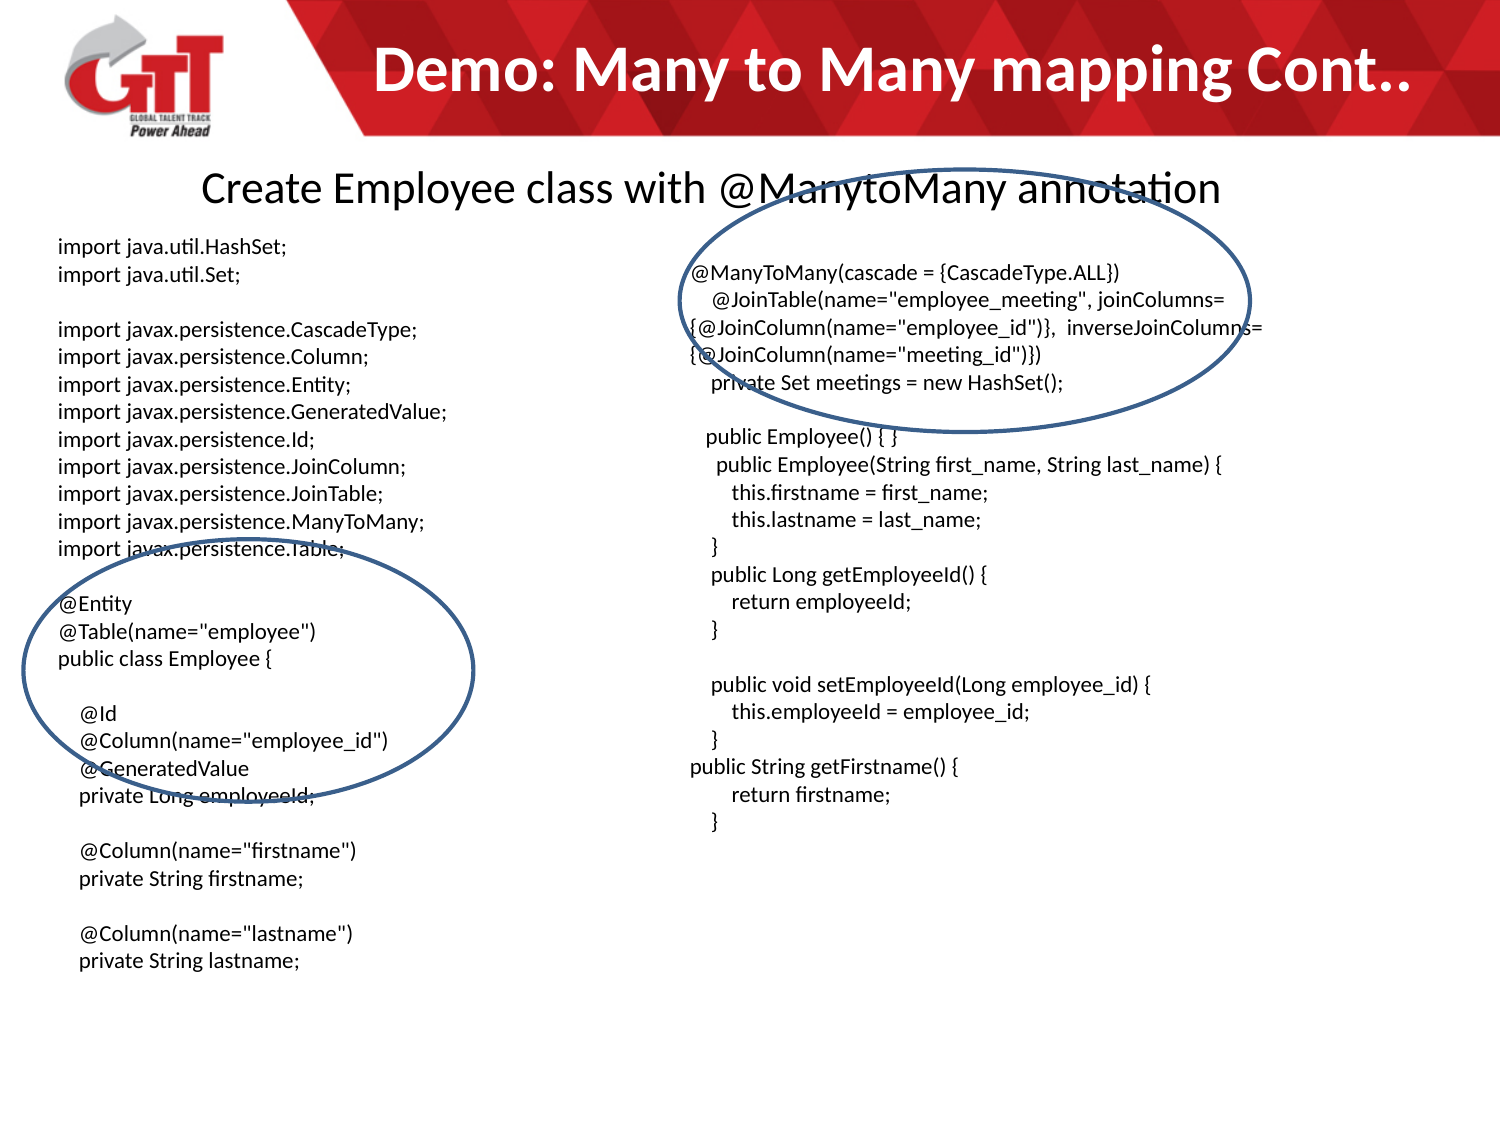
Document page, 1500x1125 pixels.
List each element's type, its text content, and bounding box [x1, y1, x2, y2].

title Demo: Many to Many mapping Cont.. [324, 12, 1463, 118]
text_box Create Employee class with @ManytoMany annotation [111, 150, 1462, 296]
picture [0, 0, 1500, 1125]
text_box [677, 167, 1253, 435]
text_box import java.util.HashSet; import java.util.Set; import javax.persistence.CascadeType; import javax.persistence.Column; import javax.persistence.Entity; import javax.persistence.GeneratedValue; import javax.persistence.Id; import javax.persistence.JoinColumn; import javax.persistence.JoinTable; import javax.persistence.ManyToMany; import javax.persistence.Table; @Entity @Table(name="employee") public class Employee { @Id @Column(name="employee_id") @GeneratedValue private Long employeeId; @Column(name="firstname") private String firstname; @Column(name="lastname") private String lastname; [43, 224, 657, 1036]
text_box [21, 537, 476, 804]
text_box @ManyToMany(cascade = {CascadeType.ALL}) @JoinTable(name="employee_meeting", joinColumns= {@JoinColumn(name="employee_id")}, inverseJoinColumns= {@JoinColumn(name="meeting_id")}) private Set meetings = new HashSet(); public Employee() { } public Employee(String first_name, String last_name) { this.firstname = first_name; this.lastname = last_name; } public Long getEmployeeId() { return employeeId; } public void setEmployeeId(Long employee_id) { this.employeeId = employee_id; } public String getFirstname() { return firstname; } [675, 249, 1477, 897]
